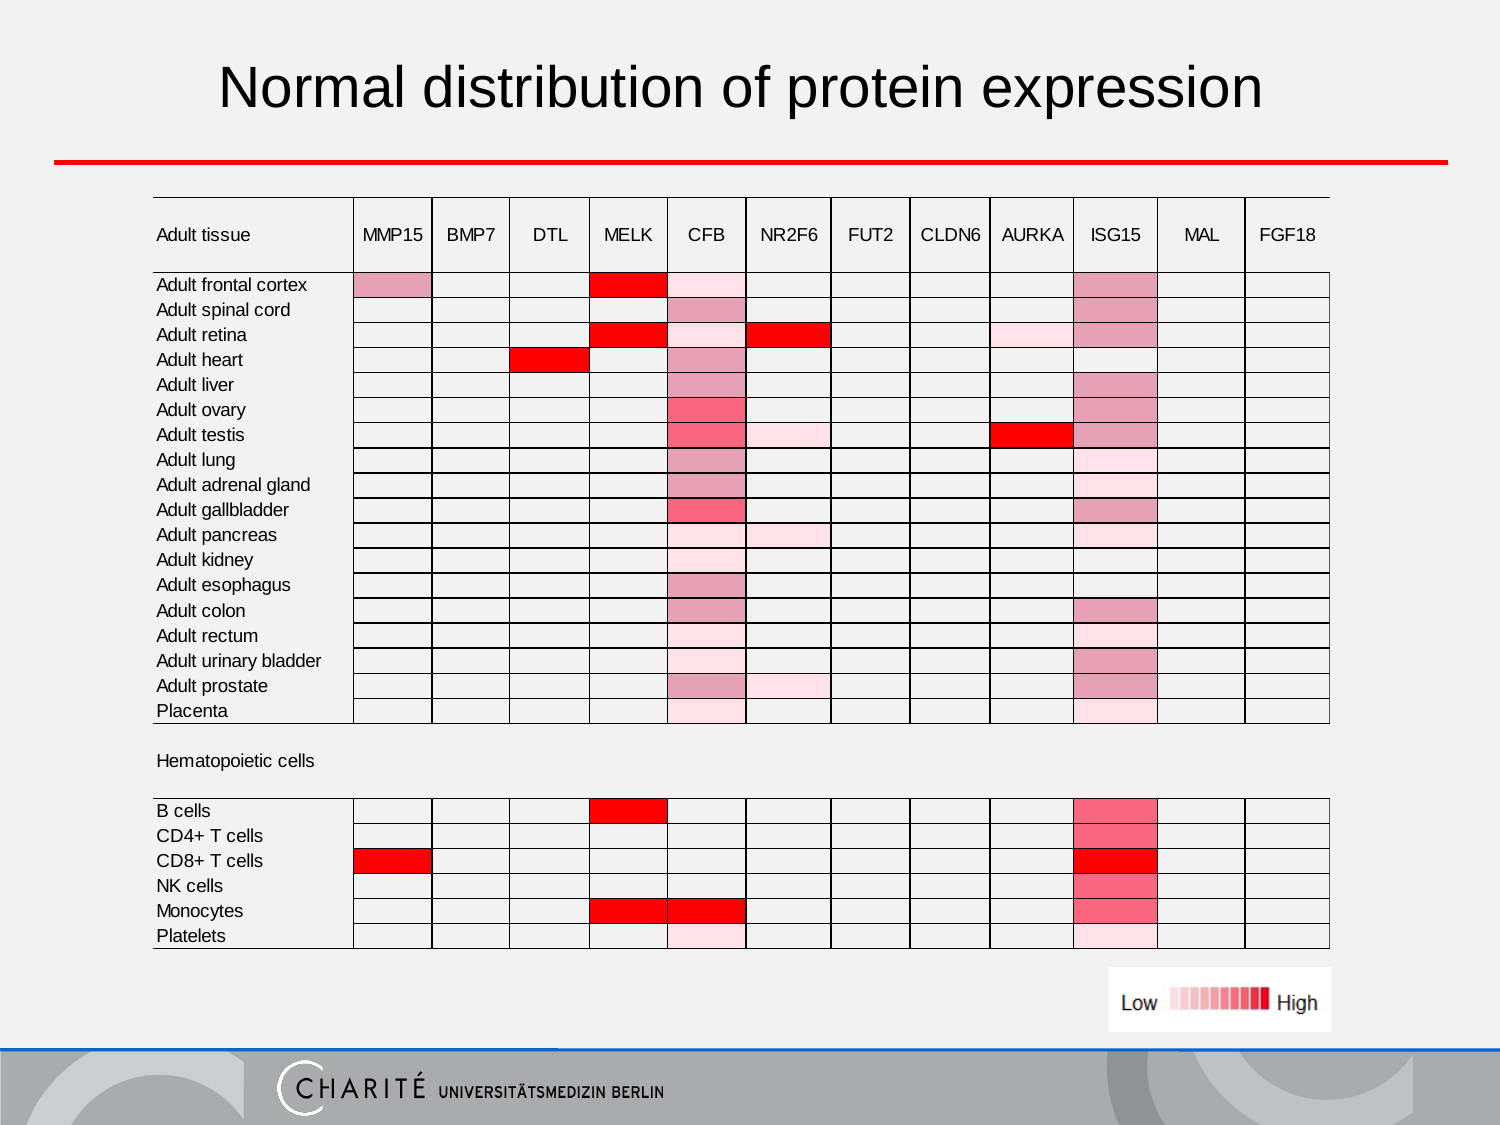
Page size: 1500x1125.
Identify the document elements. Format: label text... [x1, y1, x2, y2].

picture [0, 1052, 1500, 1125]
picture [152, 196, 1331, 950]
text_box Normal distribution of protein expression [203, 42, 1280, 127]
picture [1109, 967, 1332, 1032]
